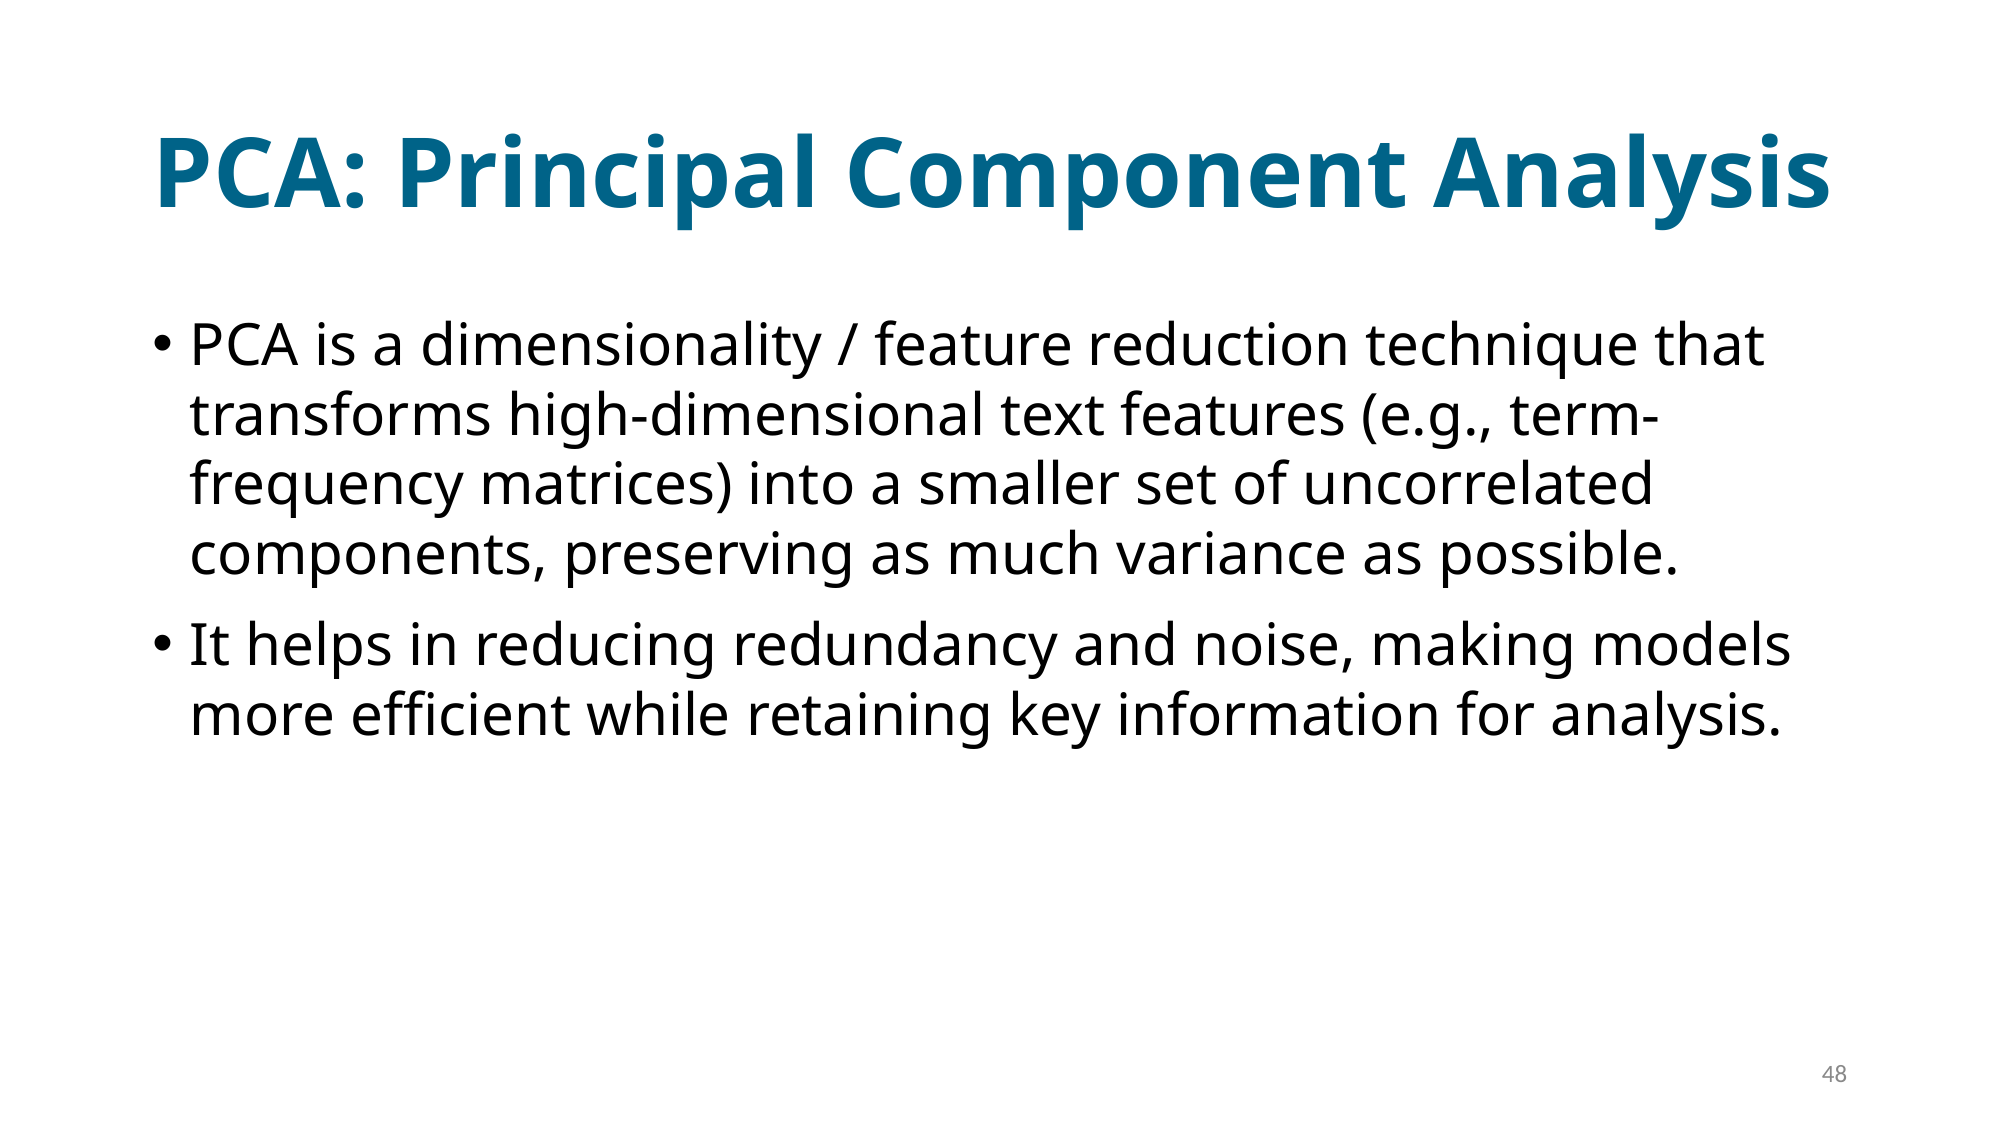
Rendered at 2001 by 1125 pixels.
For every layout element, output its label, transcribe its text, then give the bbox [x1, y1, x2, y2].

list PCA is a dimensionality / feature reduction technique that transforms high-dimensional text features (e.g., term-frequency matrices) into a smaller set of uncorrelated components, preserving as much variance as possible. It helps in reducing redundancy and noise, making models more efficient while retaining key information for analysis. [137, 299, 1863, 1066]
title PCA: Principal Component Analysis [137, 59, 1863, 278]
slide_number 48 [1412, 1042, 1863, 1103]
